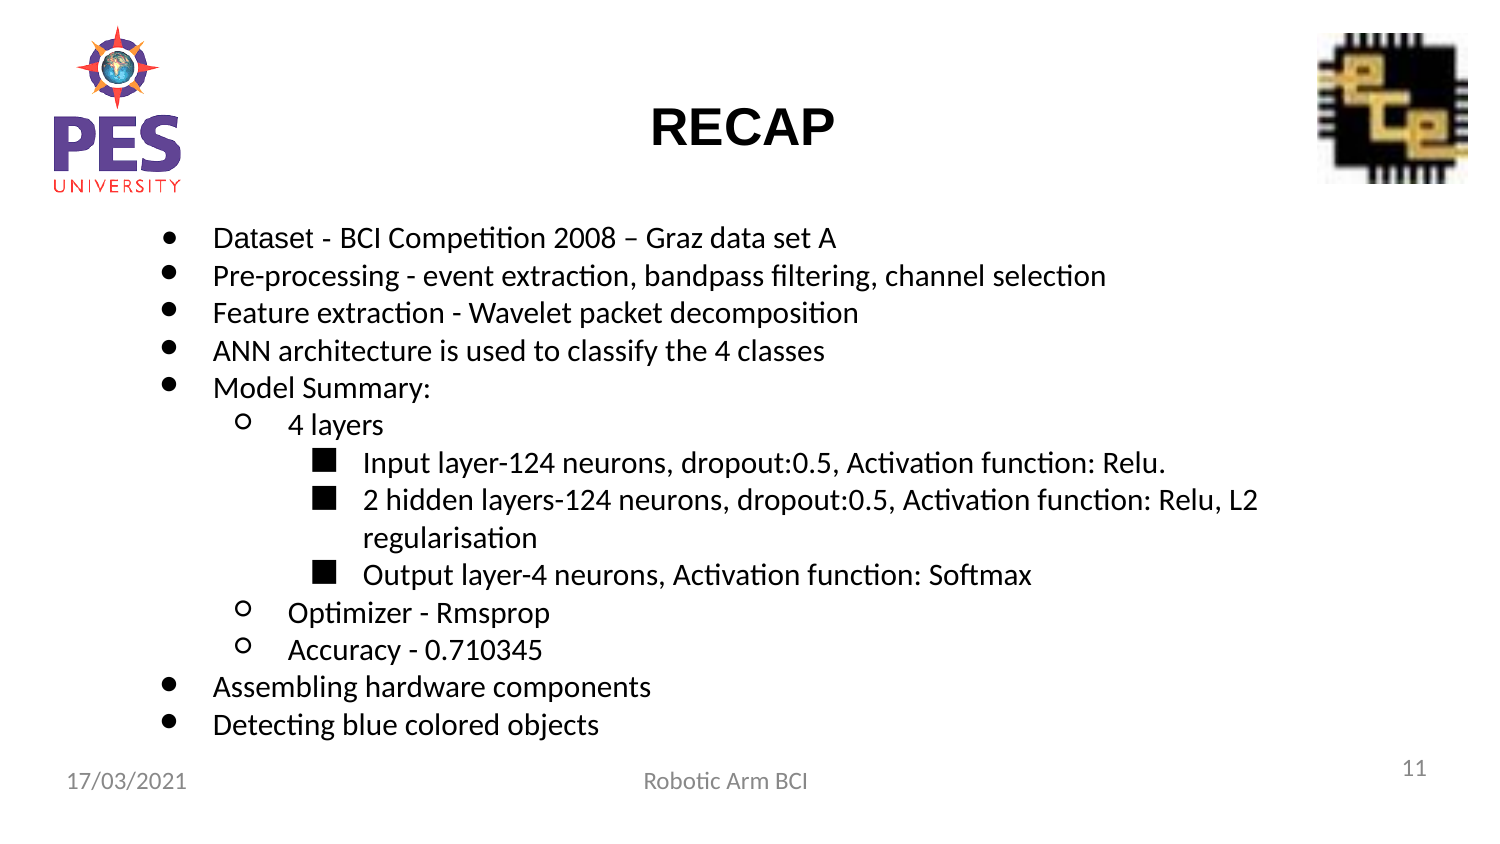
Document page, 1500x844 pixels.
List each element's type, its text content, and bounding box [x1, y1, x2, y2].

text_box ‹#› [1092, 736, 1443, 797]
picture [1317, 33, 1469, 184]
text_box Robotic Arm BCI [488, 757, 964, 810]
text_box 17/03/2021 [51, 749, 402, 810]
picture [23, 14, 212, 203]
text_box Dataset - BCI Competition 2008 – Graz data set A Pre-processing - event extraction, bandpass filtering, channel selection Feature extraction - Wavelet packet decomposition ANN architecture is used to classify the 4 classes Model Summary: 4 layers Input layer-124 neurons, dropout:0.5, Activation function: Relu. 2 hidden layers-124 neurons, dropout:0.5, Activation function: Relu, L2 regularisation Output layer-4 neurons, Activation function: Softmax Optimizer - Rmsprop Accuracy - 0.710345 Assembling hardware components Detecting blue colored objects [122, 202, 1377, 757]
text_box RECAP [215, 77, 1312, 172]
